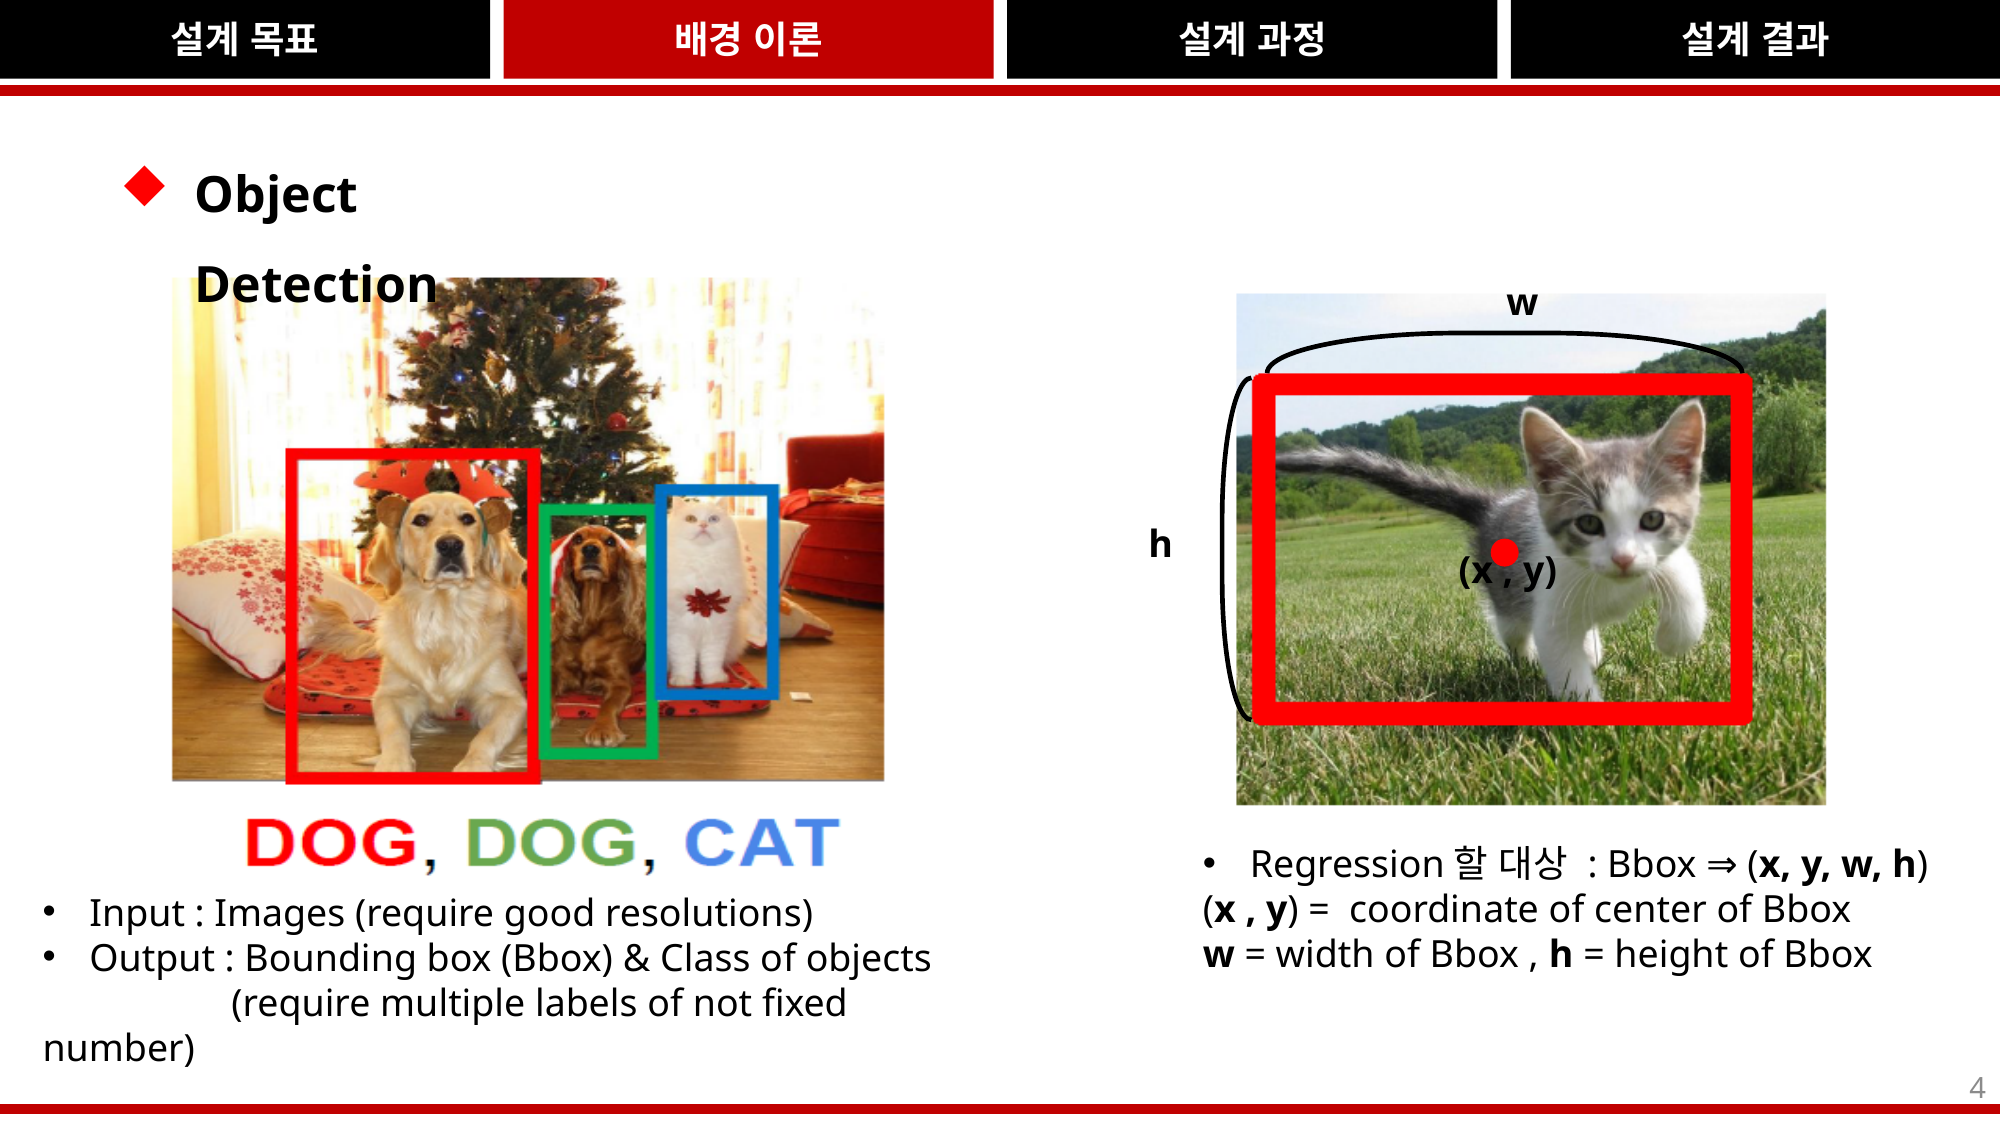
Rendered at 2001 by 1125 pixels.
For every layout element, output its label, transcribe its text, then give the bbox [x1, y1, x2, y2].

text_box [0, 1104, 1934, 1114]
text_box Object Detection [105, 125, 631, 321]
slide_number 4 [1934, 1057, 2000, 1120]
text_box Input : Images (require good resolutions) Output : Bounding box (Bbox) & Class of objects (require multiple labels of not fixed number) [27, 881, 1022, 1076]
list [149, 256, 911, 882]
text_box 설계 목표 [0, 0, 491, 80]
text_box Regression할 대상 : Bbox ⇒ (x, y, w, h) (x , y) = coordinate of center of Bbox w = width of Bbox , h = height of Bbox [1188, 832, 1944, 983]
text_box [0, 85, 2000, 96]
text_box 설계 결과 [1510, 0, 2000, 80]
text_box 설계 과정 [1006, 0, 1498, 80]
text_box 배경 이론 [503, 0, 995, 80]
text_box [1129, 270, 1831, 807]
